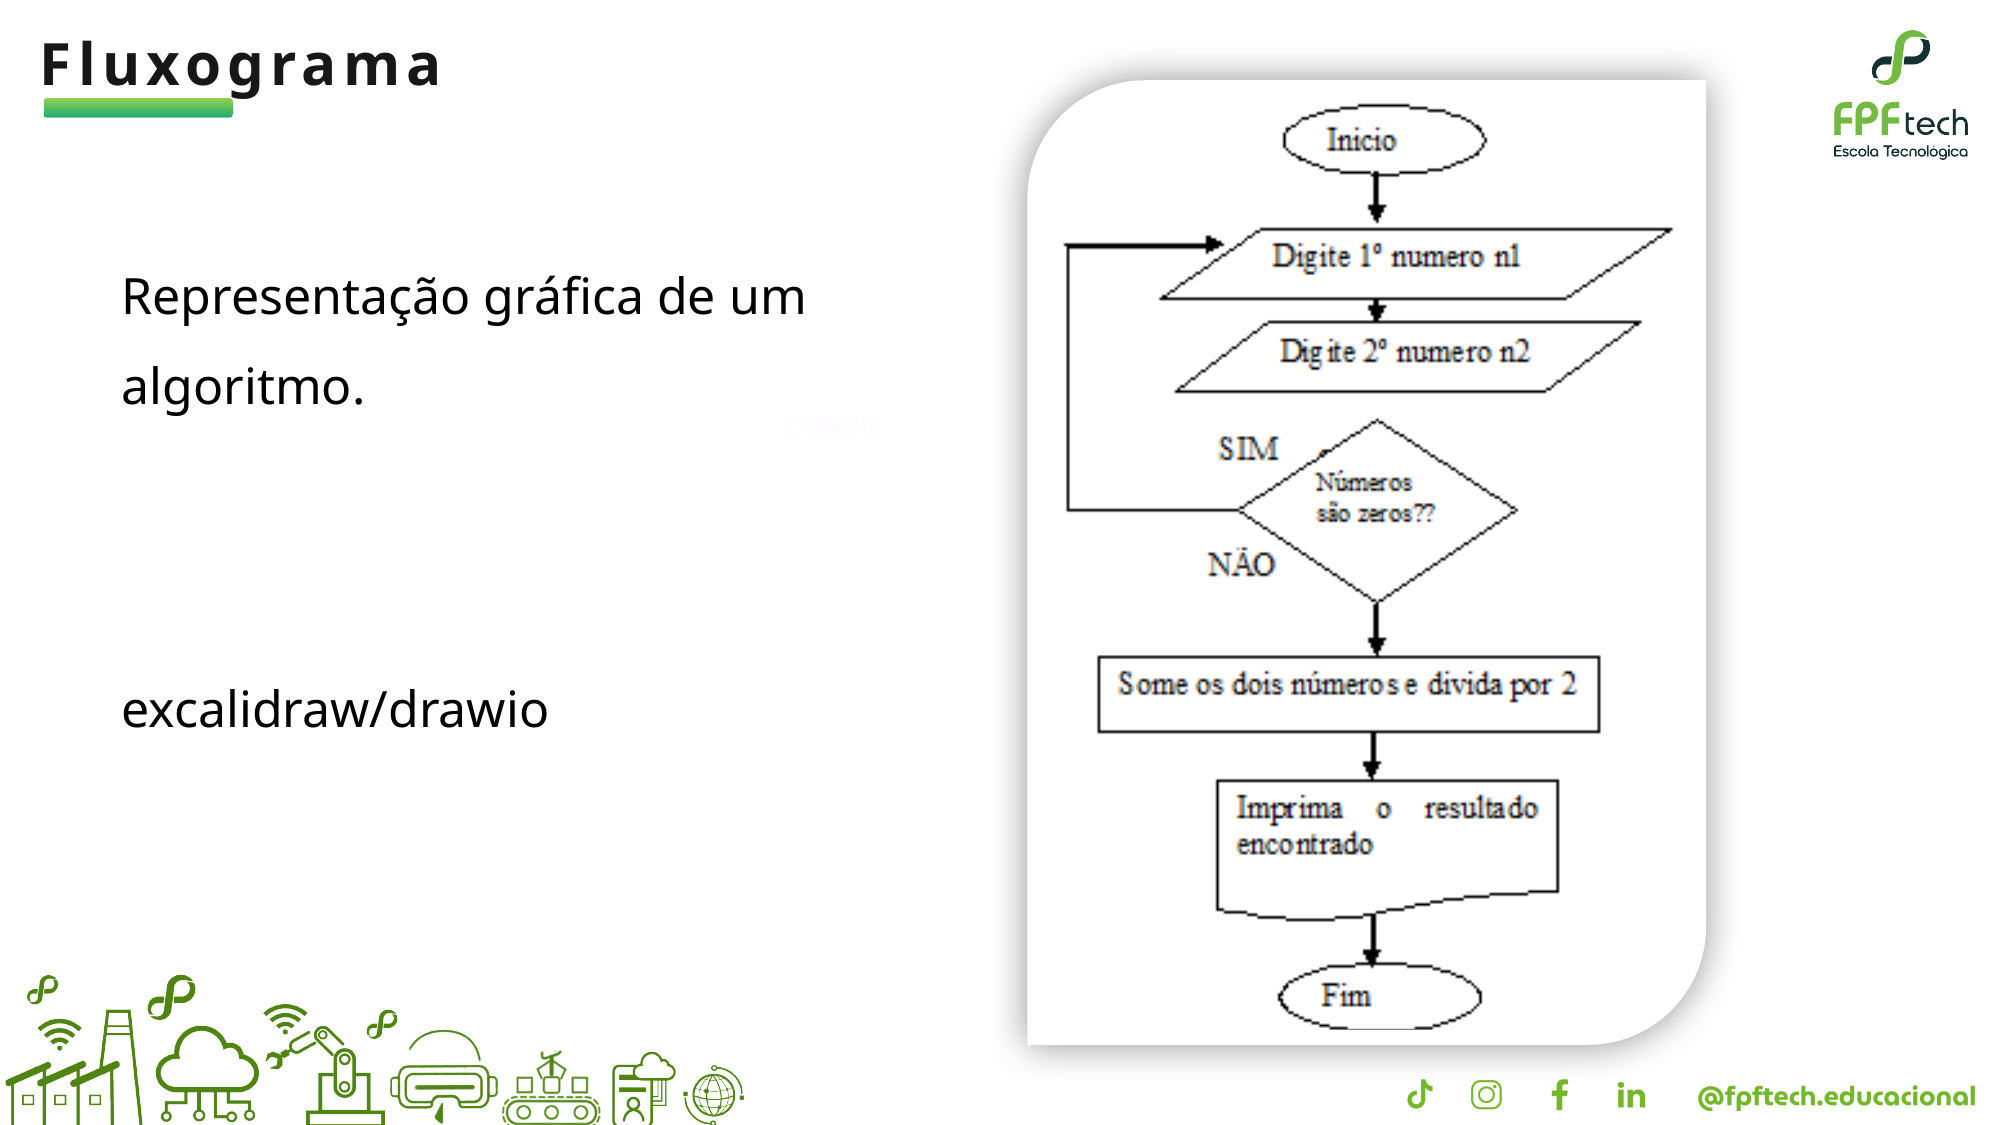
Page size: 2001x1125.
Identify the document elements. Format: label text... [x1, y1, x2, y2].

text_box [42, 96, 235, 119]
text_box Representação gráfica de um algoritmo. [106, 156, 1000, 492]
picture [1396, 1063, 1985, 1125]
text_box Fluxograma [24, 16, 1594, 118]
picture [0, 929, 750, 1125]
picture [1034, 86, 1700, 1039]
picture [1834, 30, 1968, 160]
text_box excalidraw/drawio [106, 524, 1000, 860]
